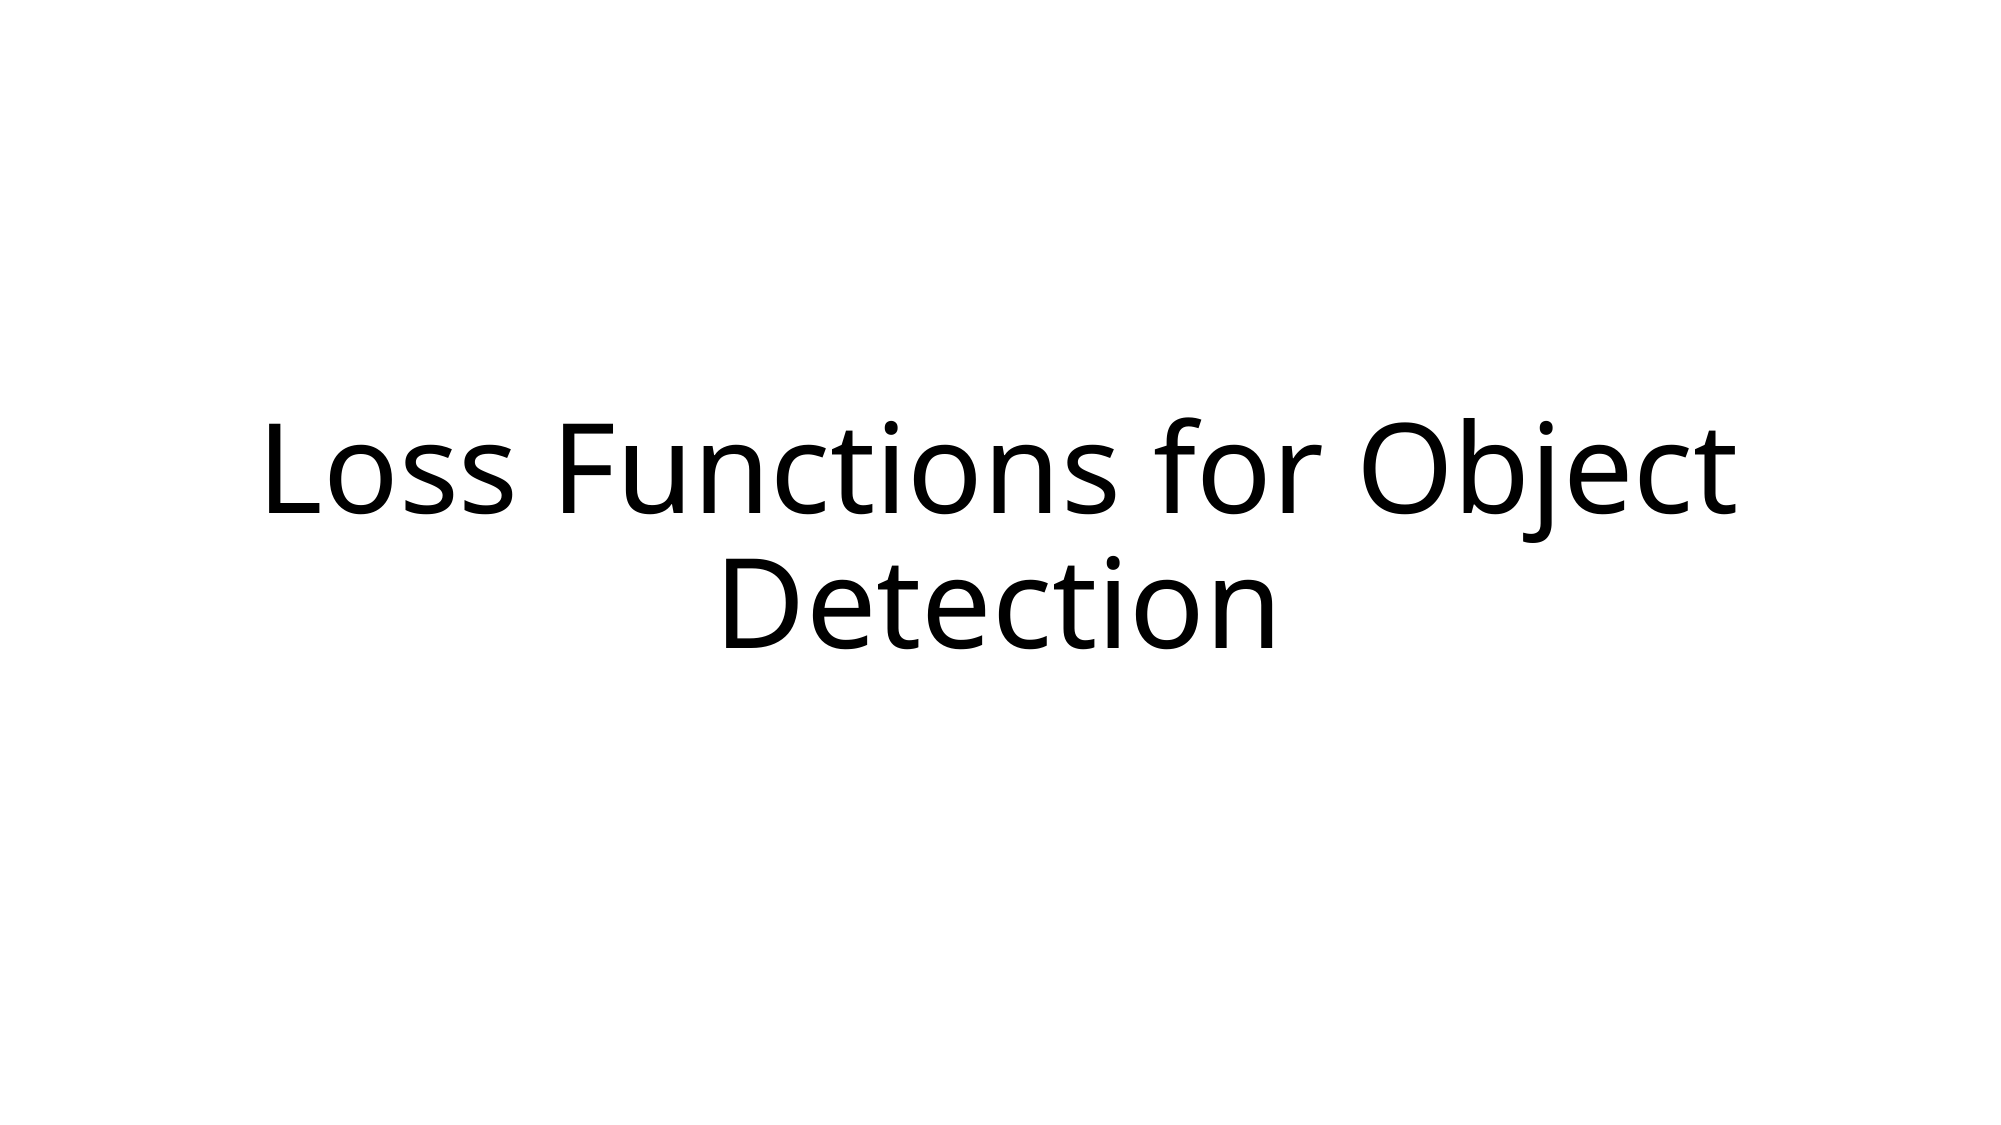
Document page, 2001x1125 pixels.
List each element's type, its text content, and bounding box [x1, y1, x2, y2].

title Loss Functions for Object Detection [136, 280, 1862, 683]
